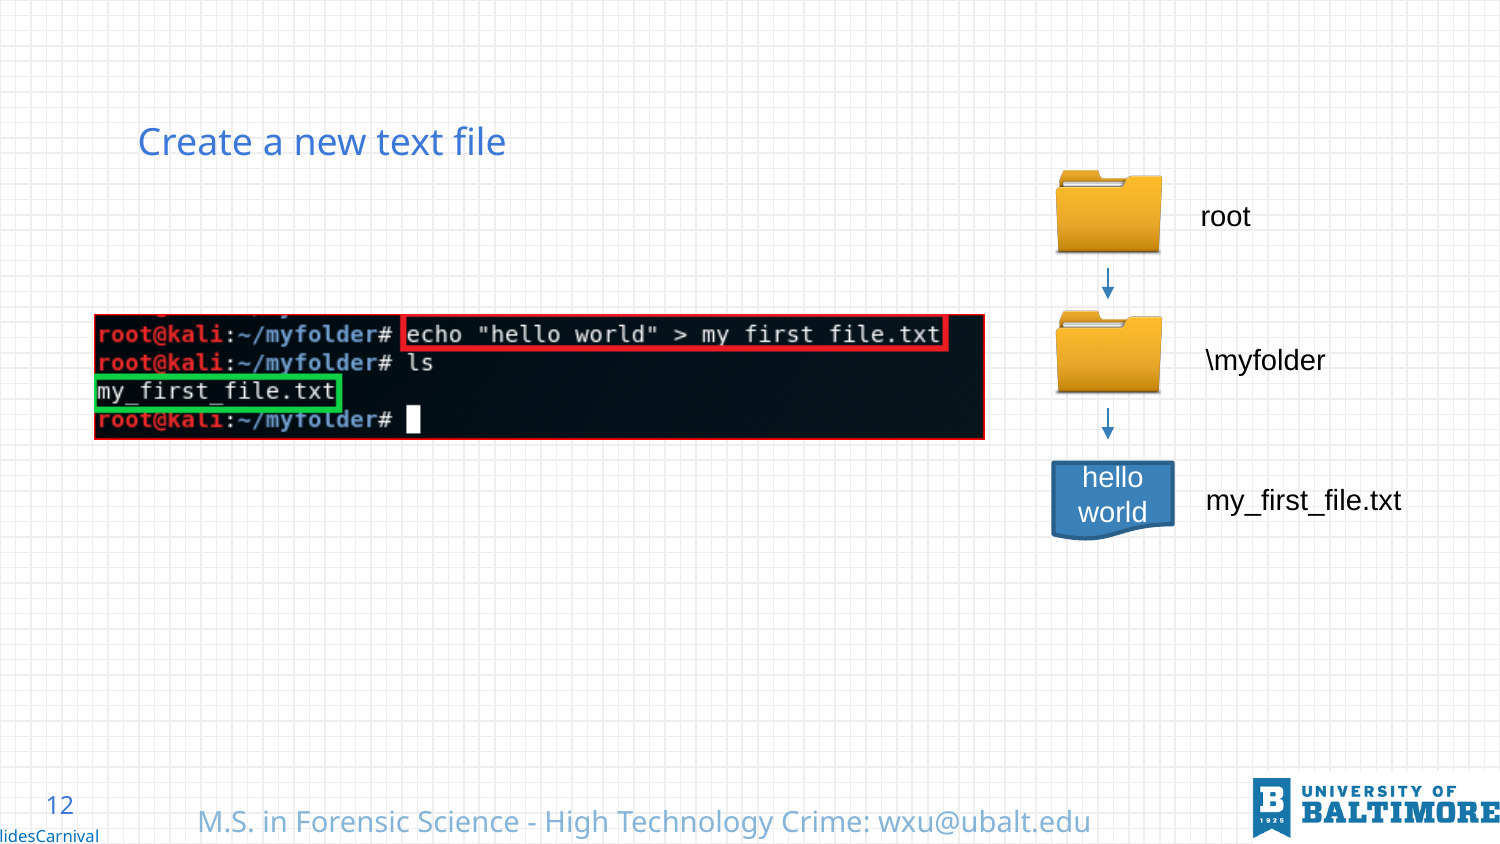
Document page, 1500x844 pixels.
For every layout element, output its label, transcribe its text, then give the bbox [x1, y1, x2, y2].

picture [1053, 298, 1163, 409]
text_box \myfolder [1190, 333, 1341, 384]
title Create a new text file [122, 36, 1237, 178]
picture [1053, 158, 1163, 268]
text_box root [1185, 190, 1267, 240]
picture [93, 314, 986, 440]
slide_number 12 [14, 774, 105, 840]
text_box hello world [1051, 460, 1175, 541]
text_box my_first_file.txt [1191, 473, 1417, 524]
picture [1253, 771, 1500, 844]
